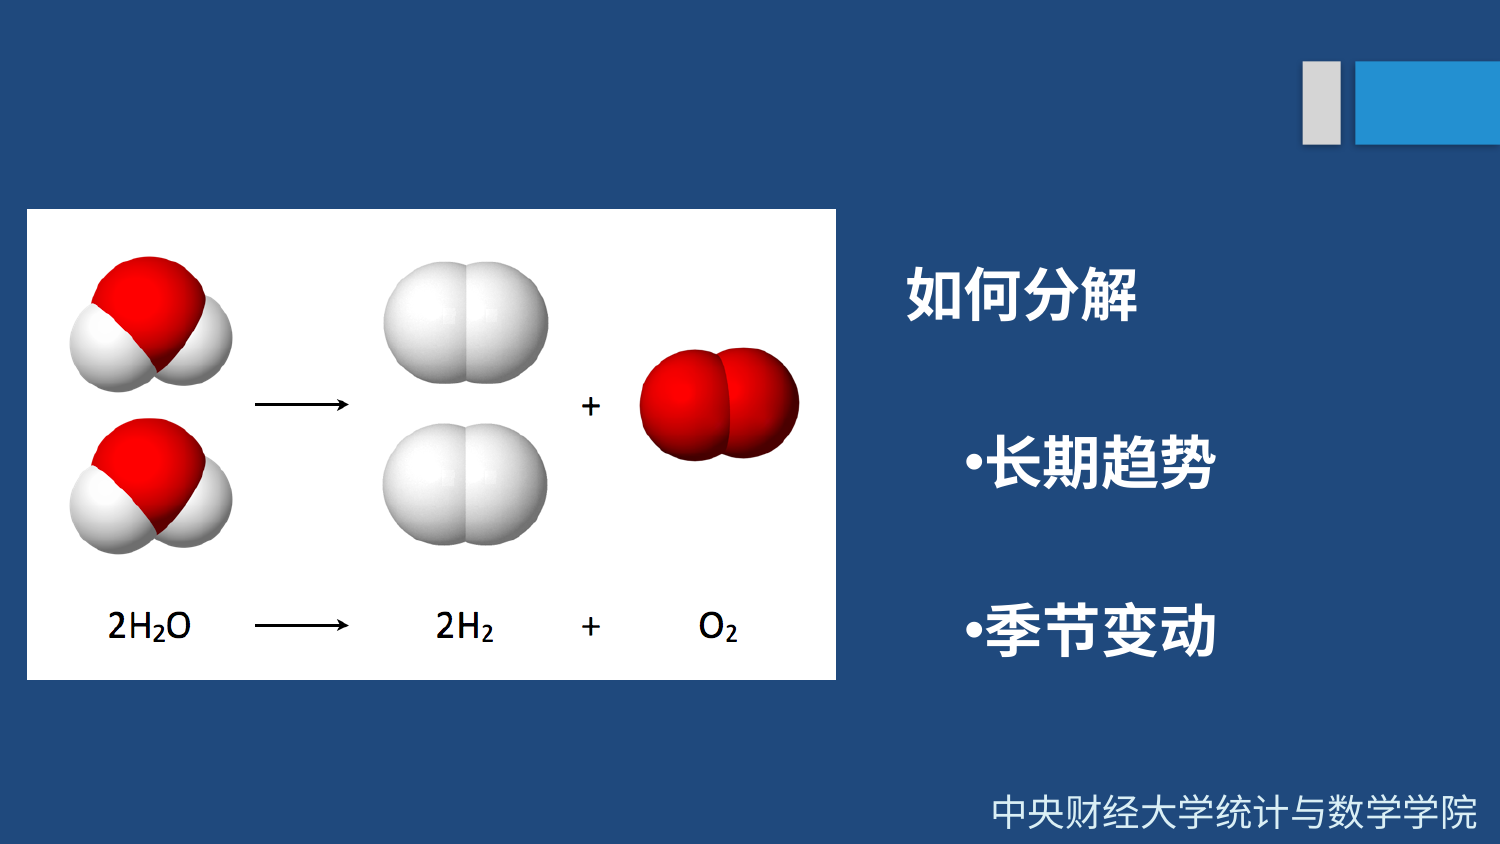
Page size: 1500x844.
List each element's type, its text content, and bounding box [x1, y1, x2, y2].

list 如何分解 长期趋势 季节变动 [890, 180, 1446, 730]
picture [27, 209, 836, 681]
